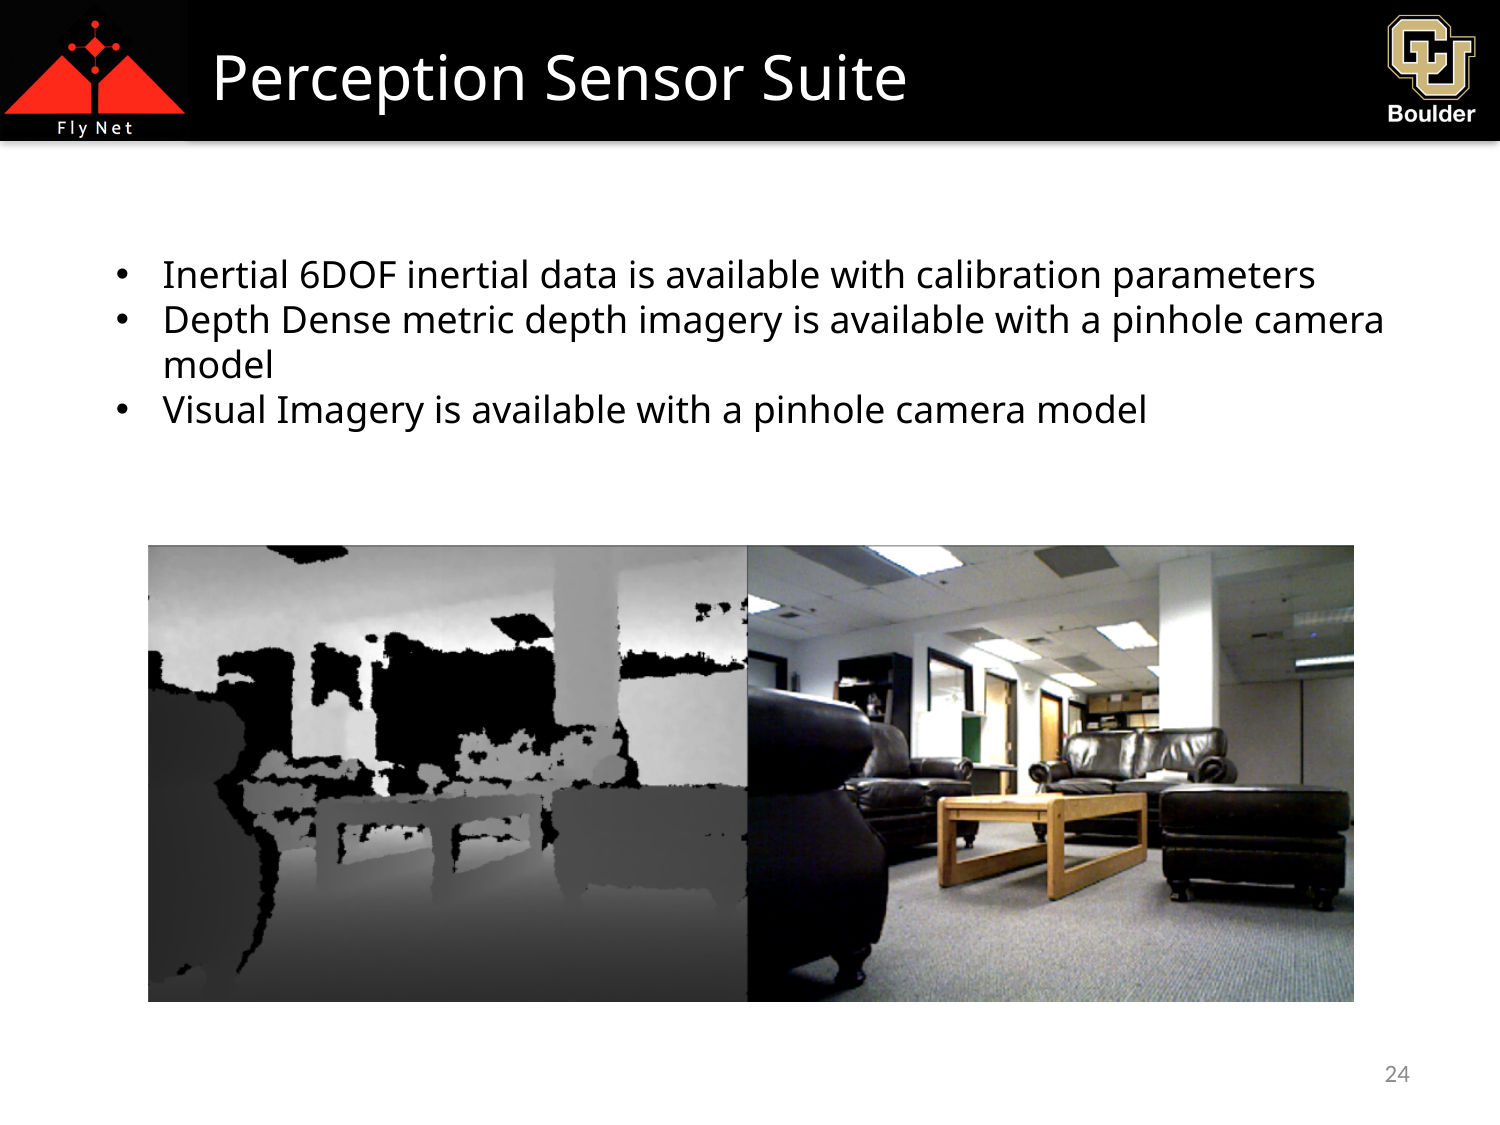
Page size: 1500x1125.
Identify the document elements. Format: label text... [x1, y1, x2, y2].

picture [147, 543, 1354, 1003]
slide_number 24 [1074, 1042, 1425, 1103]
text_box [0, 0, 1500, 139]
text_box Inertial 6DOF inertial data is available with calibration parameters Depth Dense metric depth imagery is available with a pinhole camera model Visual Imagery is available with a pinhole camera model [101, 244, 1455, 439]
